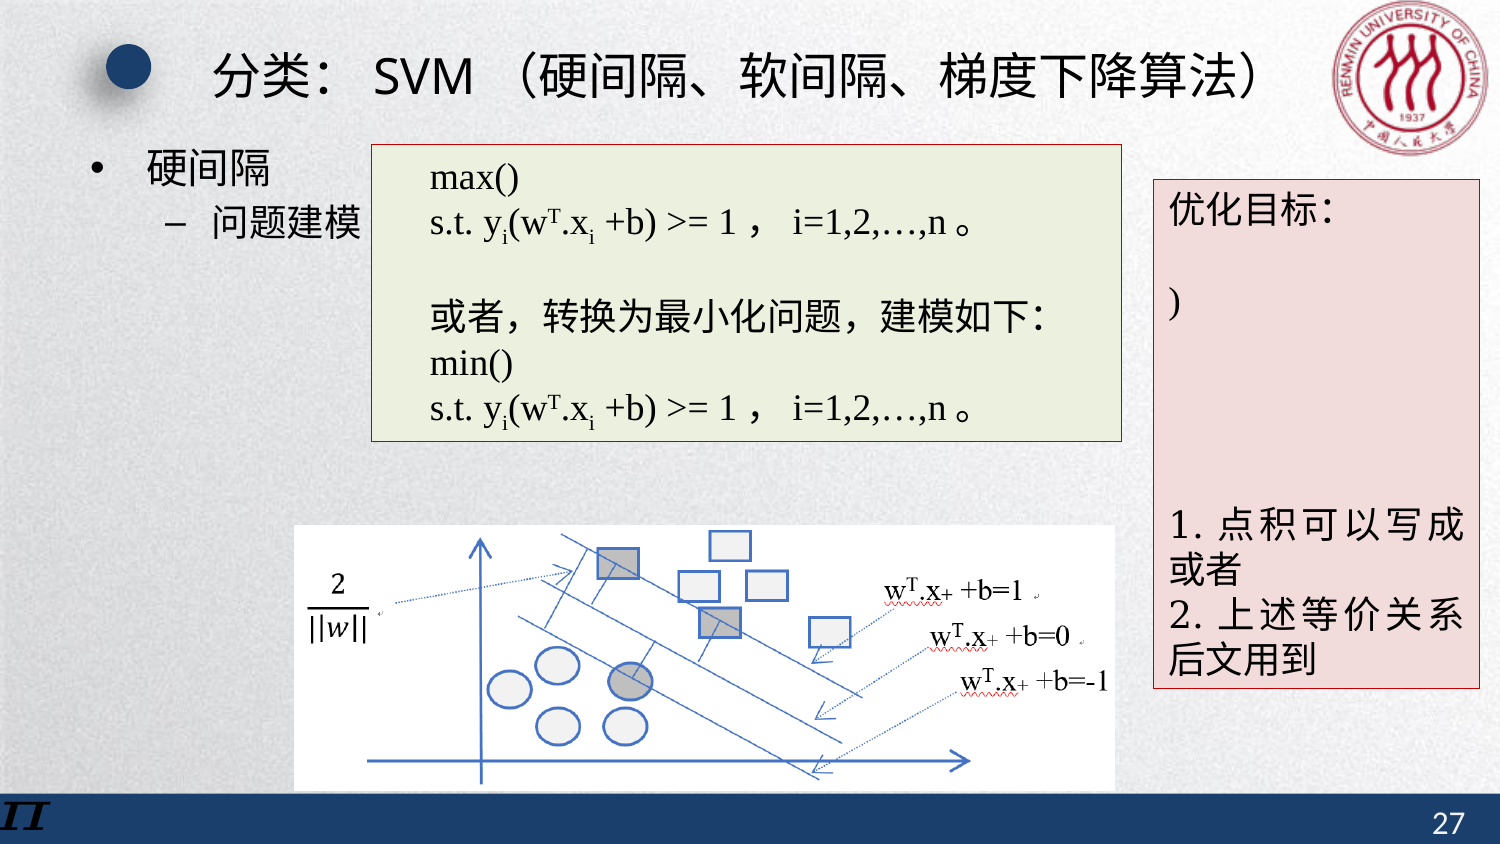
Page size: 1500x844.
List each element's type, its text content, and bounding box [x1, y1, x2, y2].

list 硬间隔 问题建模 [75, 134, 1425, 781]
title 分类：SVM（硬间隔、软间隔、梯度下降算法） [75, 33, 1425, 116]
picture [0, 0, 1500, 793]
